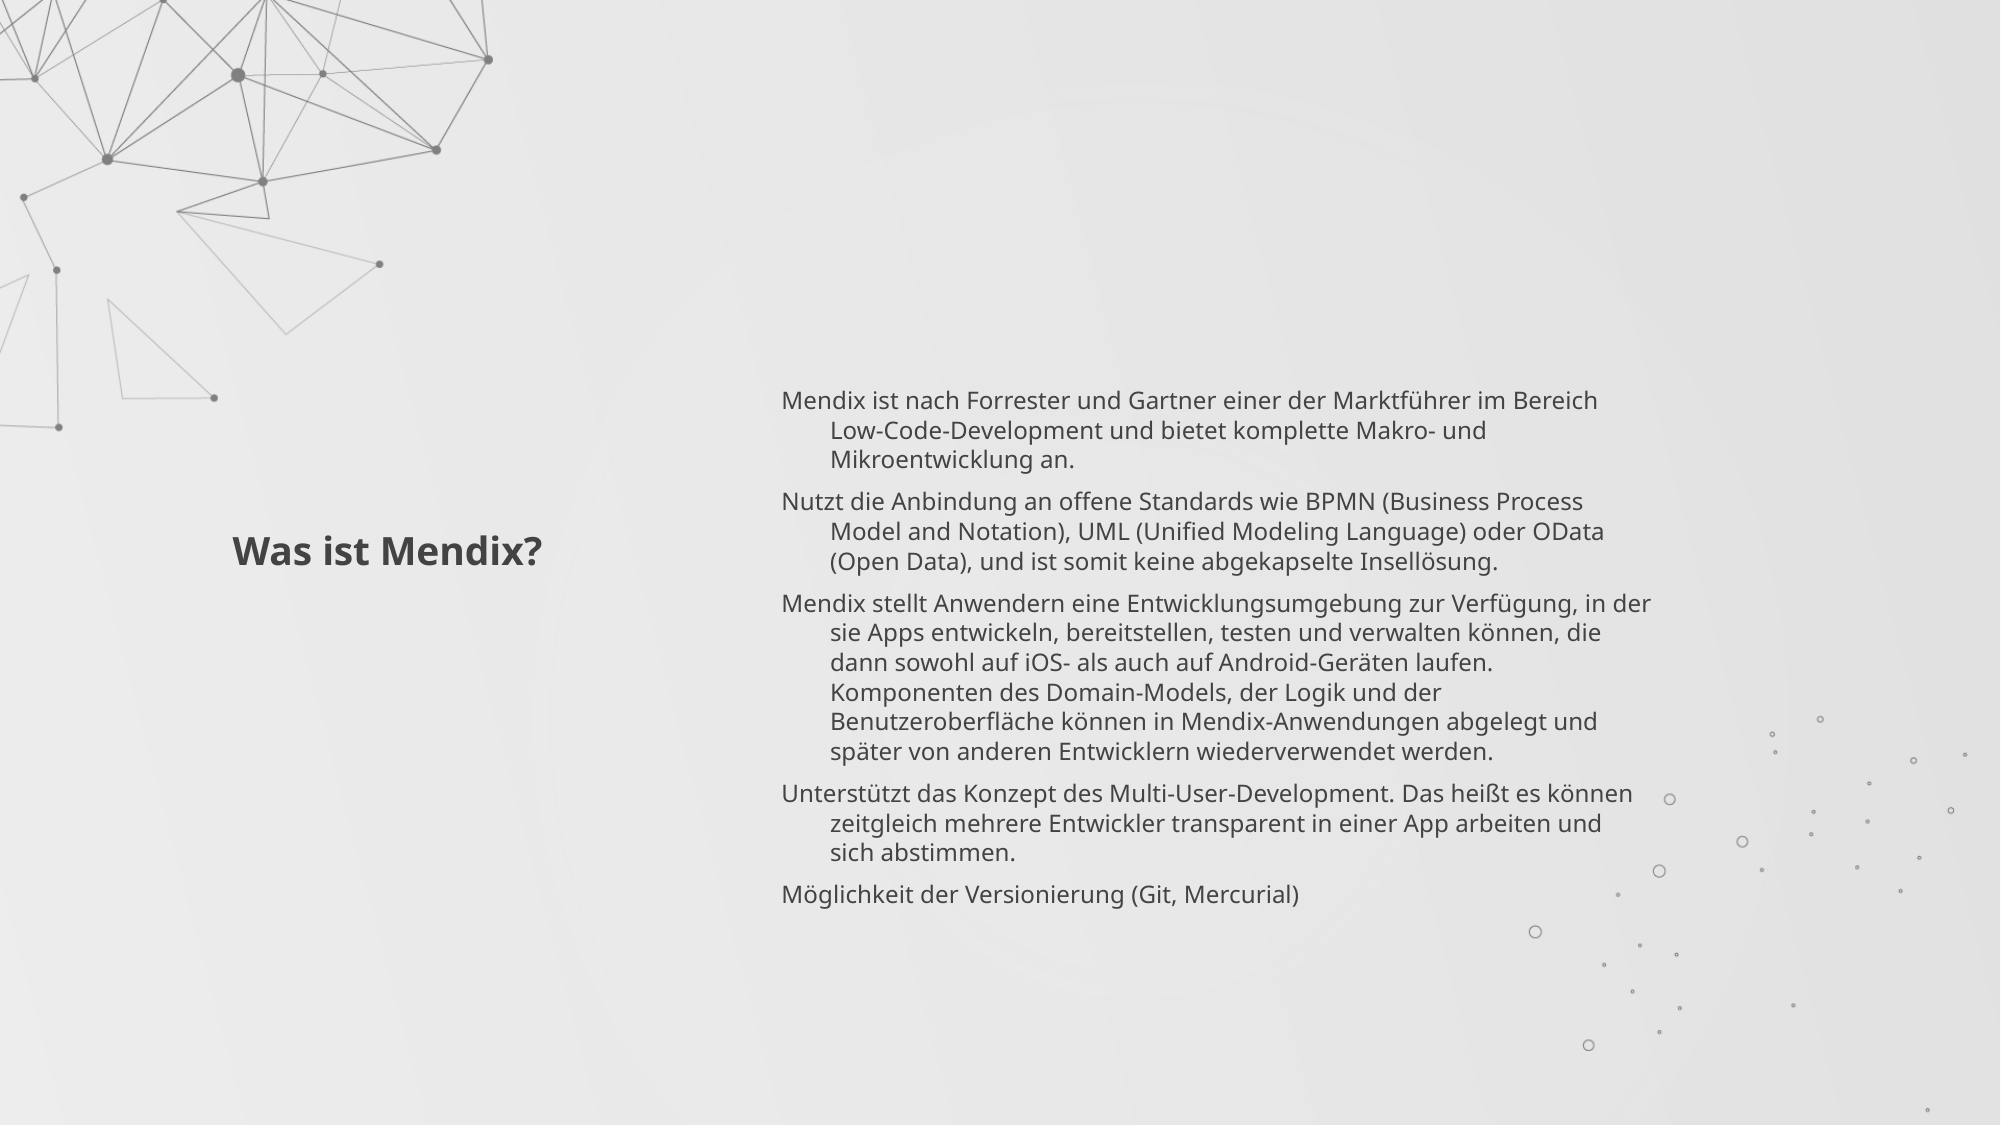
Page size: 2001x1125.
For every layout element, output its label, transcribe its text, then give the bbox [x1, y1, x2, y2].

picture [0, 0, 2001, 1125]
subtitle Mendix ist nach Forrester und Gartner einer der Marktführer im Bereich Low-Code-Development und bietet komplette Makro- und Mikroentwicklung an. Nutzt die Anbindung an offene Standards wie BPMN (Business Process Model and Notation), UML (Unified Modeling Language) oder OData (Open Data), und ist somit keine abgekapselte Insellösung. Mendix stellt Anwendern eine Entwicklungsumgebung zur Verfügung, in der sie Apps entwickeln, bereitstellen, testen und verwalten können, die dann sowohl auf iOS- als auch auf Android-Geräten laufen. Komponenten des Domain-Models, der Logik und der Benutzeroberfläche können in Mendix-Anwendungen abgelegt und später von anderen Entwicklern wiederverwendet werden. Unterstützt das Konzept des Multi-User-Development. Das heißt es können zeitgleich mehrere Entwickler transparent in einer App arbeiten und sich abstimmen. Möglichkeit der Versionierung (Git, Mercurial) [742, 370, 1668, 927]
title Was ist Mendix? [217, 498, 742, 592]
